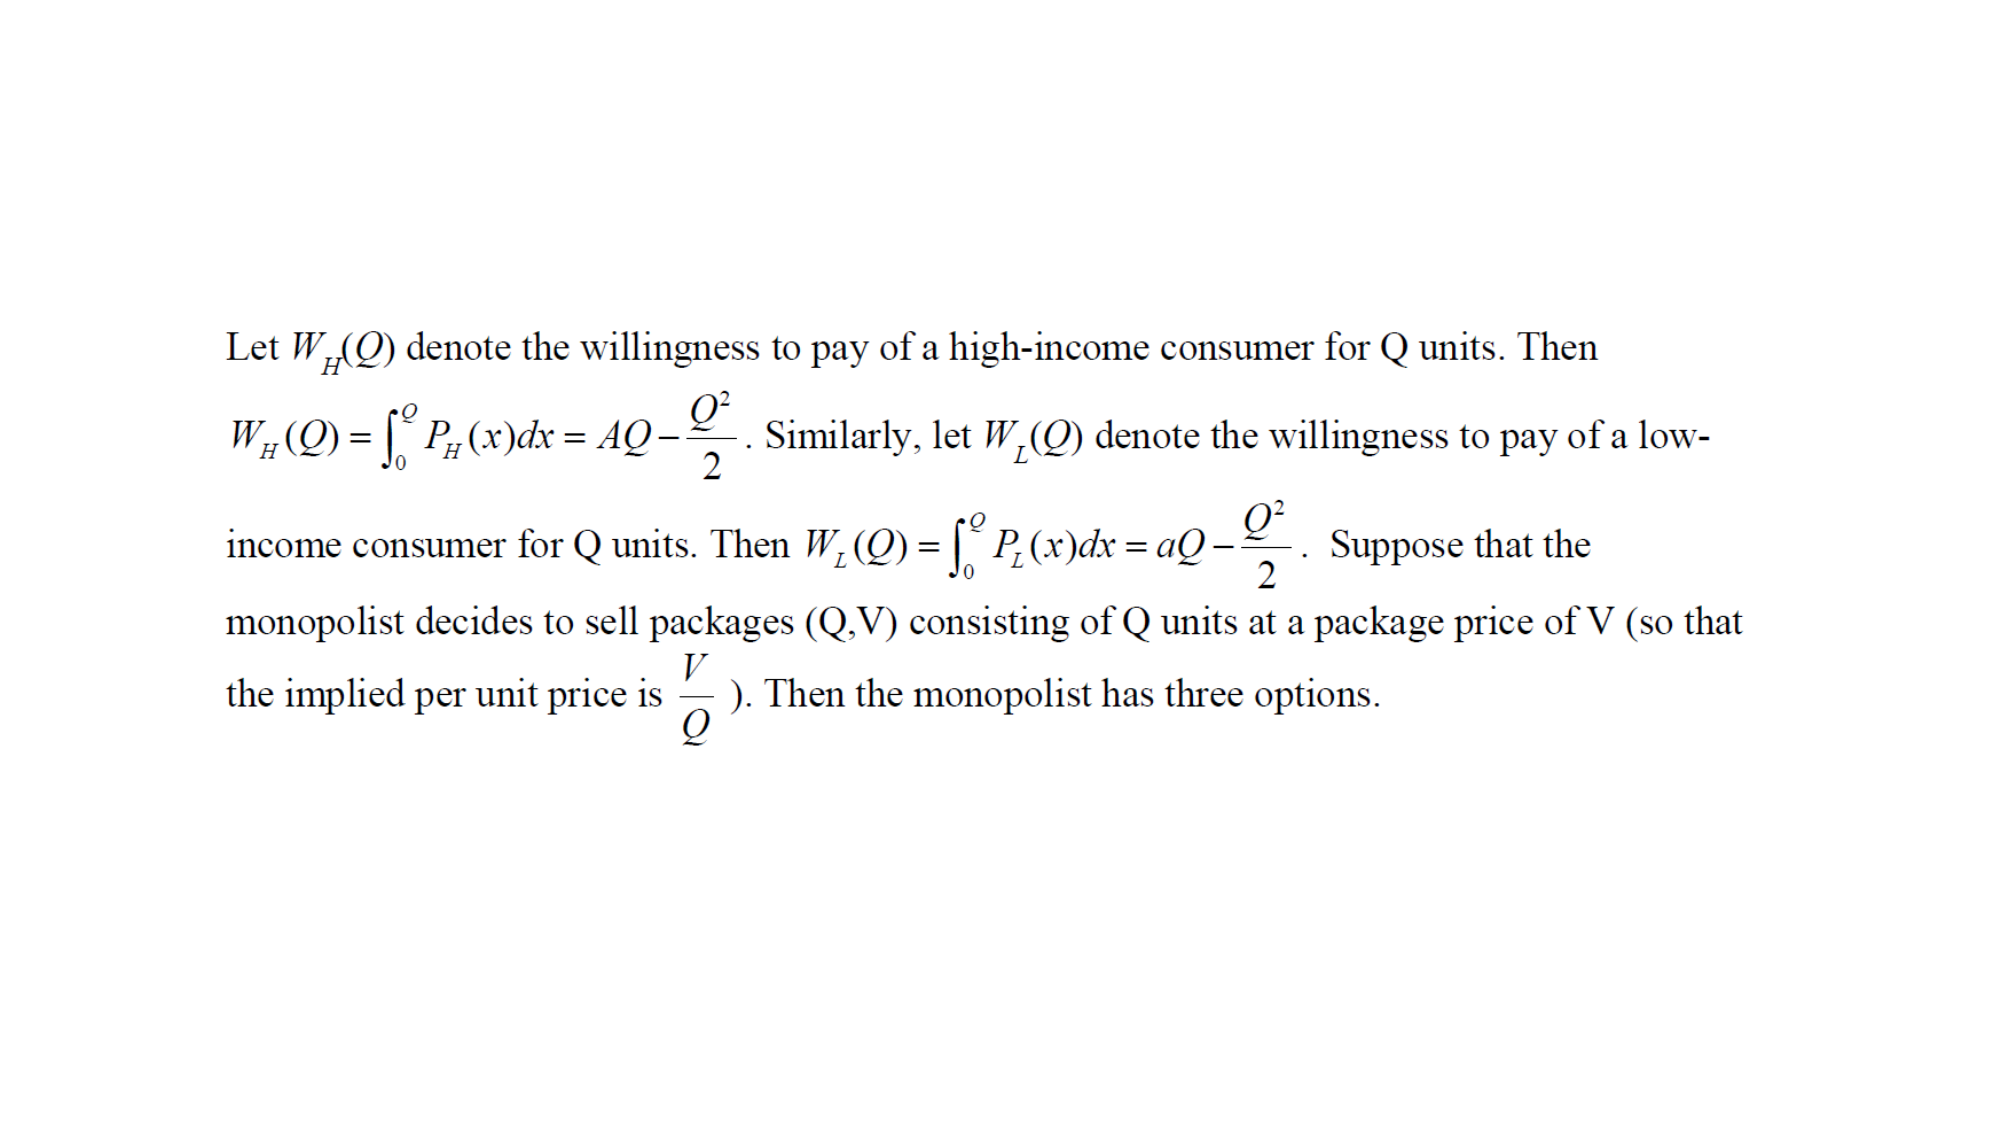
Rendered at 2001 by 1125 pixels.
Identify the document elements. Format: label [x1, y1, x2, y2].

picture [0, 159, 2000, 795]
